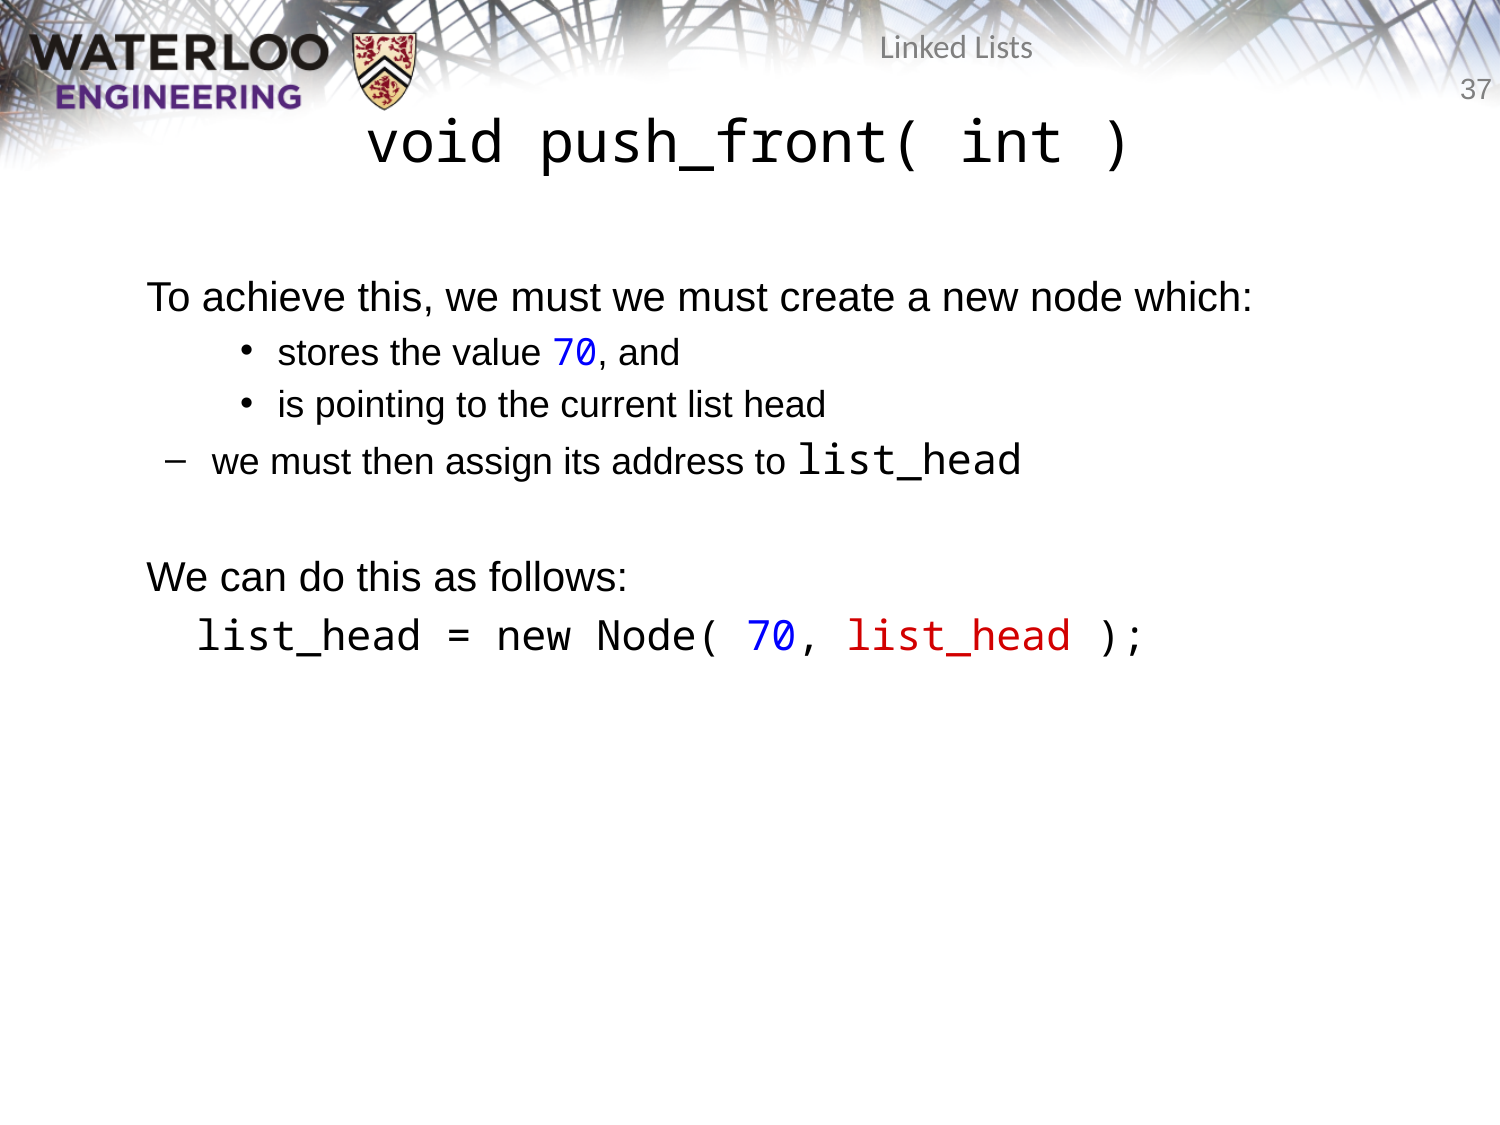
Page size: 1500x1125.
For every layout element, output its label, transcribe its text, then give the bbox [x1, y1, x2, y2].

title void push_front( int ) [74, 44, 1426, 233]
list To achieve this, we must we must create a new node which: stores the value 70, and is pointing to the current list head we must then assign its address to list_head We can do this as follows: list_head = new Node( 70, list_head ); [74, 262, 1426, 1006]
picture [0, 0, 1500, 1125]
